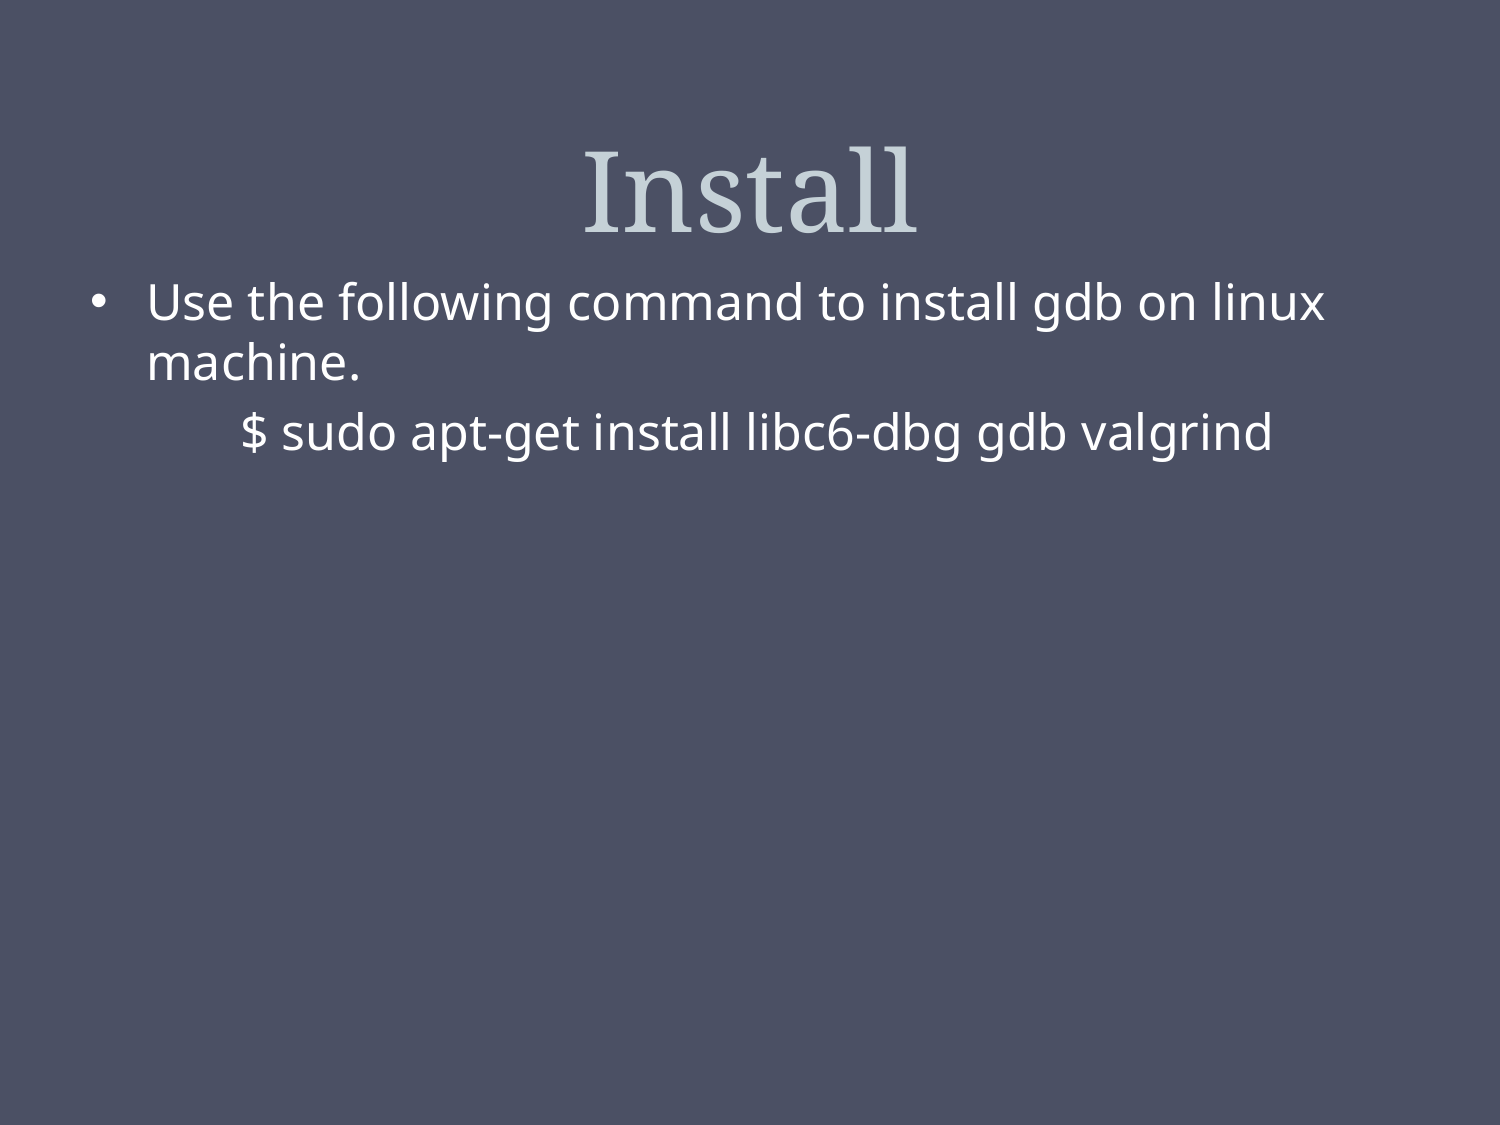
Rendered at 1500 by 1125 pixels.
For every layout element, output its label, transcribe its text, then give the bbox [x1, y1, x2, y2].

list Use the following command to install gdb on linux machine. $ sudo apt-get install libc6-dbg gdb valgrind [75, 262, 1425, 1005]
title Install [75, 0, 1425, 262]
